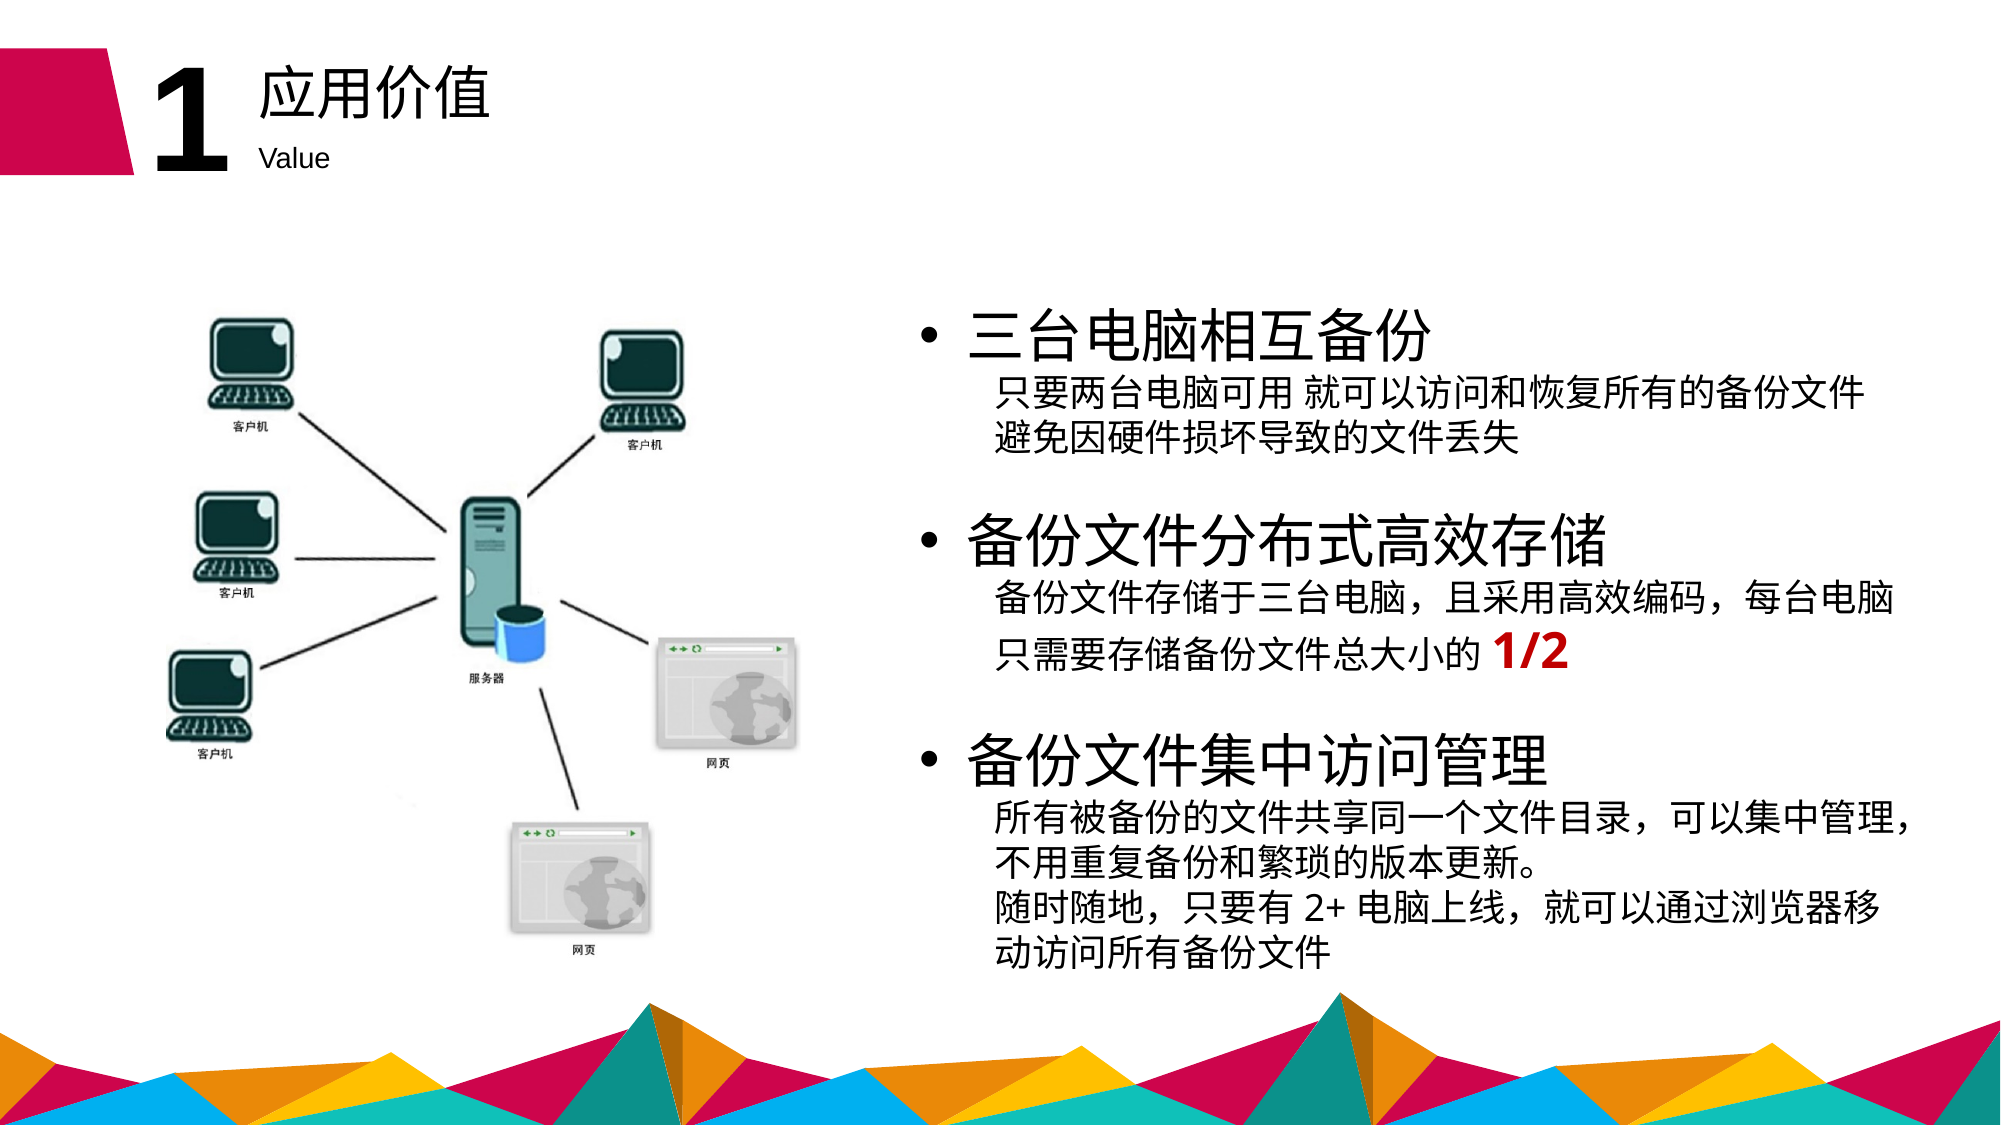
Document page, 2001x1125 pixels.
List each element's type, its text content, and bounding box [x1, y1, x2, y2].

text_box Value [243, 132, 513, 183]
text_box 1 [134, 13, 353, 209]
text_box 三台电脑相互备份 只要两台电脑可用 就可以访问和恢复所有的备份文件 避免因硬件损坏导致的文件丢失 备份文件分布式高效存储 备份文件存储于三台电脑，且采用高效编码，每台电脑只需要存储备份文件总大小的1/2 备份文件集中访问管理 所有被备份的文件共享同一个文件目录，可以集中管理，不用重复备份和繁琐的版本更新。 随时随地，只要有2+电脑上线，就可以通过浏览器移动访问所有备份文件 [905, 291, 1922, 982]
text_box [0, 47, 134, 177]
picture [166, 291, 834, 959]
text_box 应用价值 [243, 48, 513, 132]
